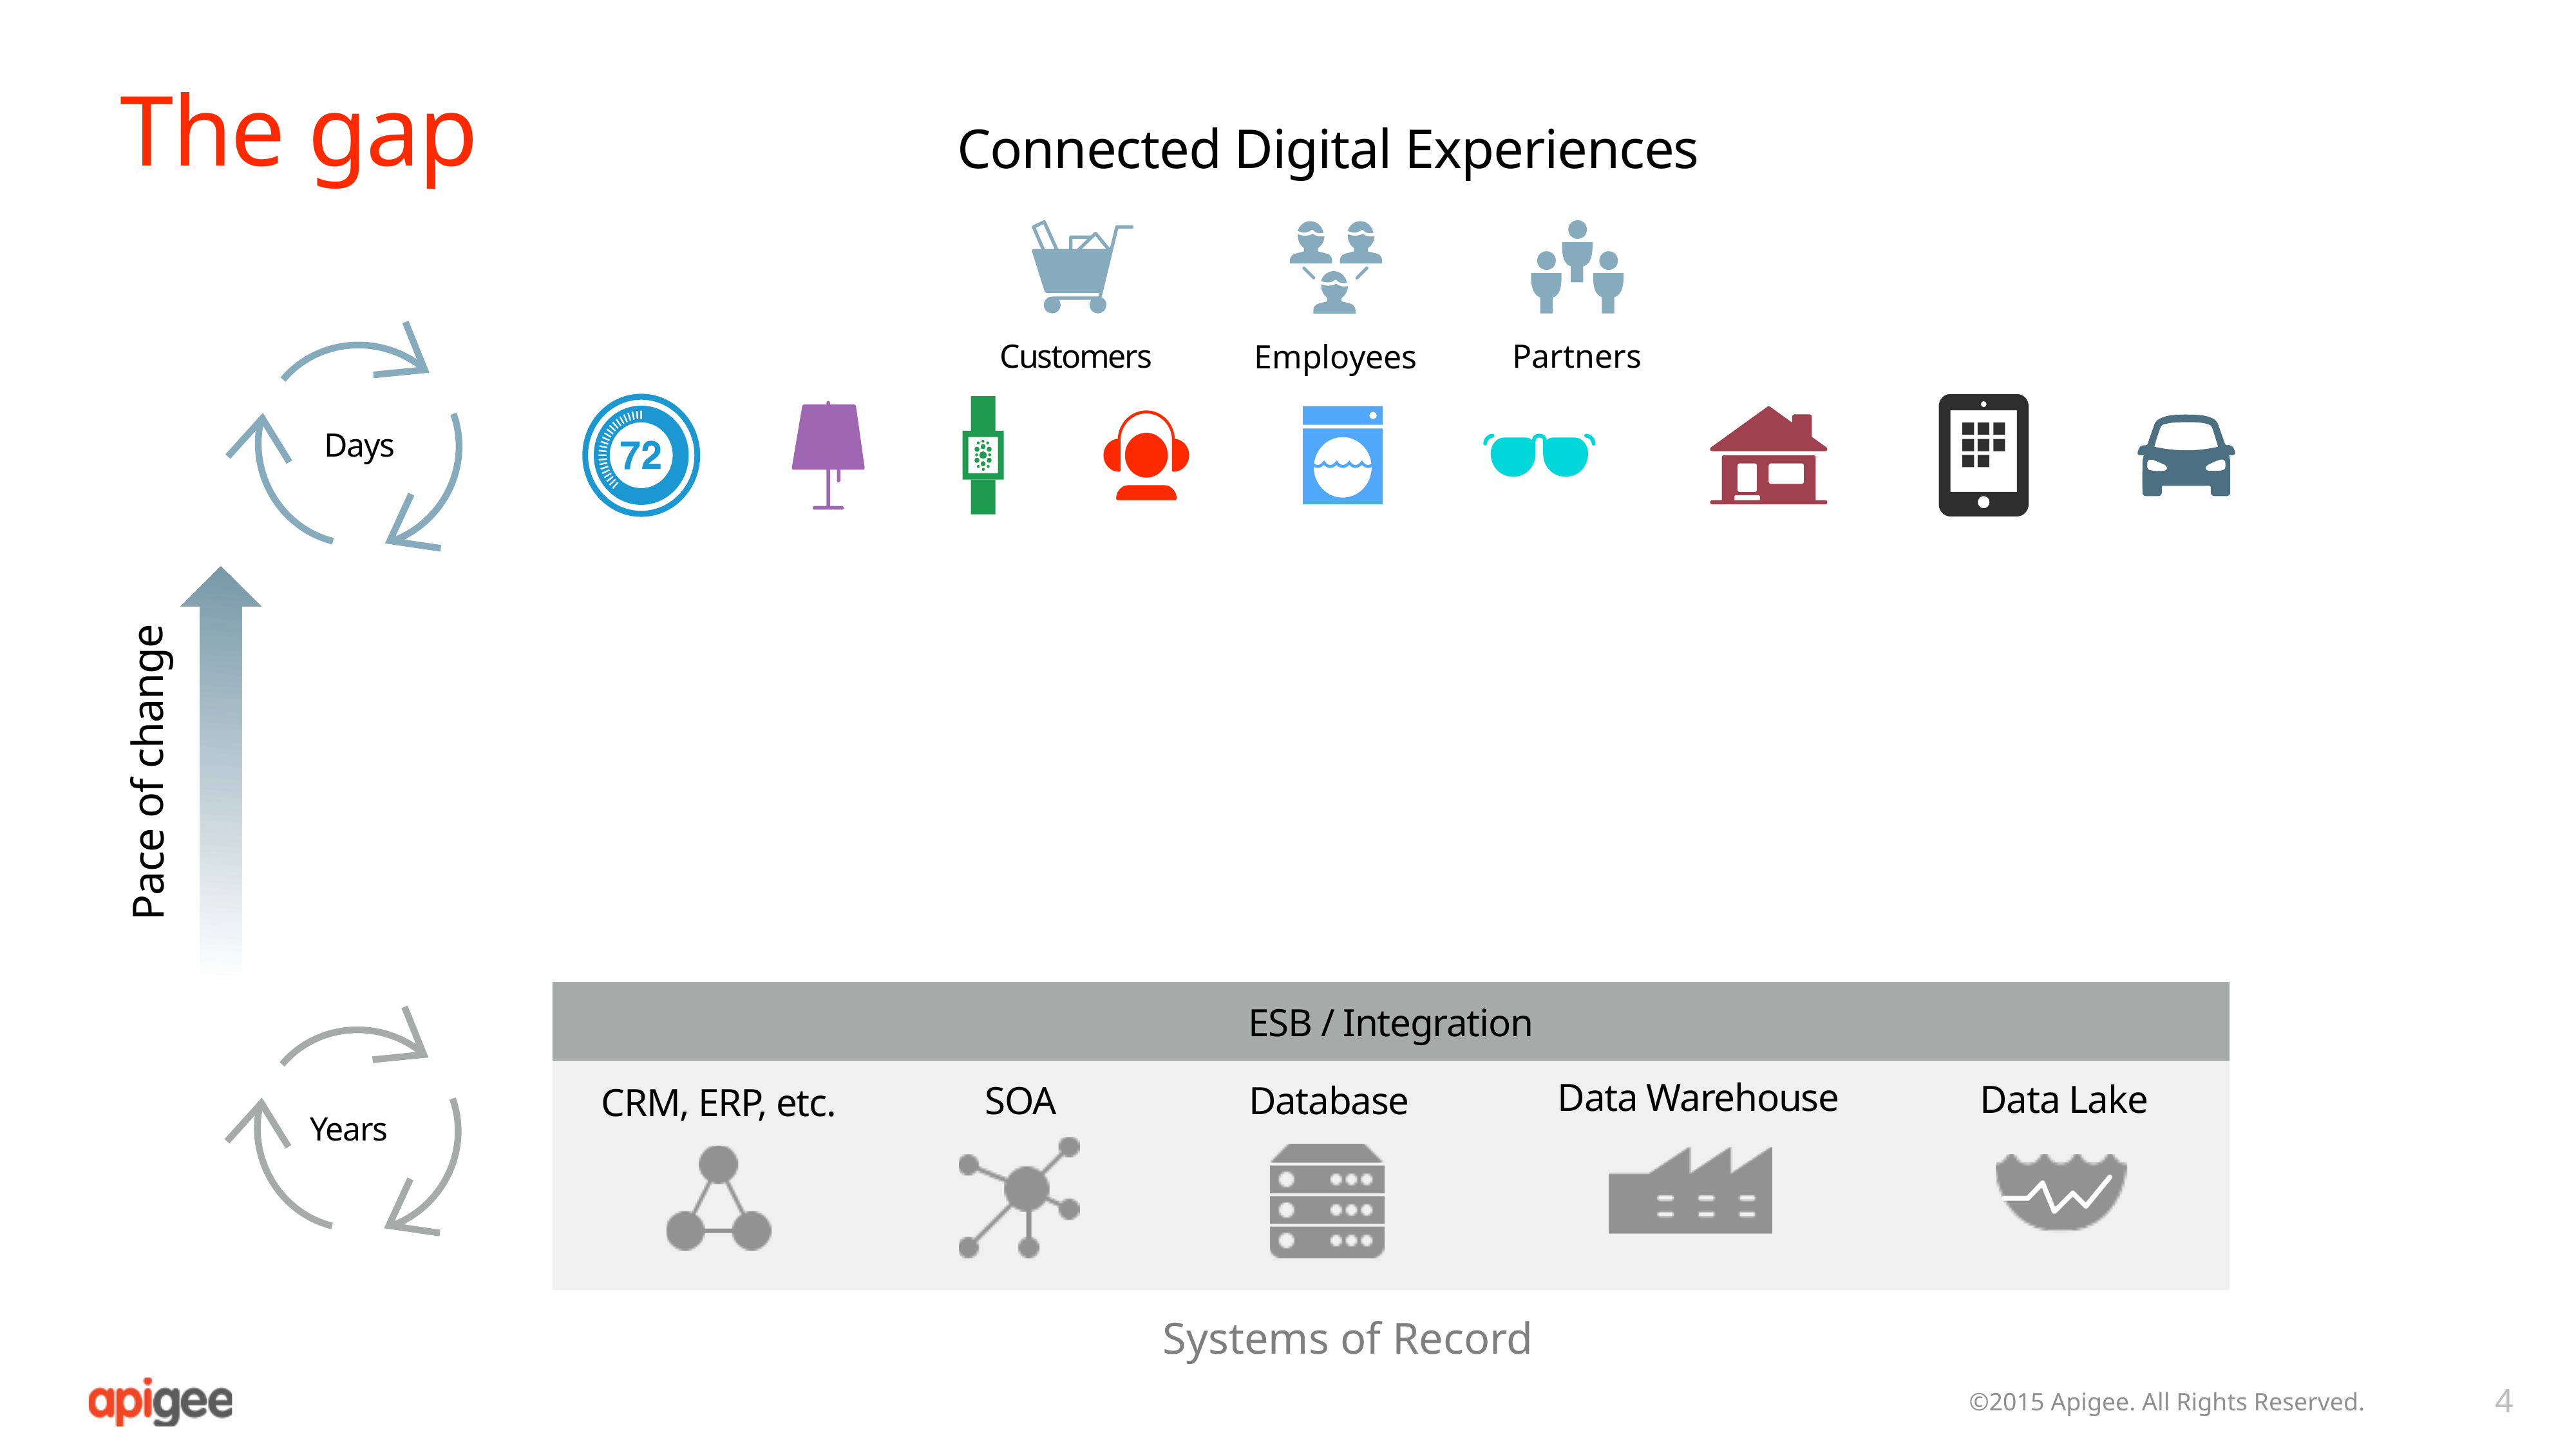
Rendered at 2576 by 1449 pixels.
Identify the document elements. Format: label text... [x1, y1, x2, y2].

text_box Connected Digital Experiences [863, 108, 1794, 187]
text_box Systems of Record [1088, 1302, 1609, 1373]
slide_number 4 [2403, 1363, 2533, 1441]
footer ©2015 Apigee. All Rights Reserved. [1565, 1364, 2382, 1442]
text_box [928, 220, 1185, 384]
title The gap [100, 55, 2298, 199]
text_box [555, 981, 2230, 1291]
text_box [118, 253, 551, 1319]
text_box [582, 393, 2236, 517]
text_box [1445, 220, 1709, 385]
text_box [1184, 221, 1443, 386]
